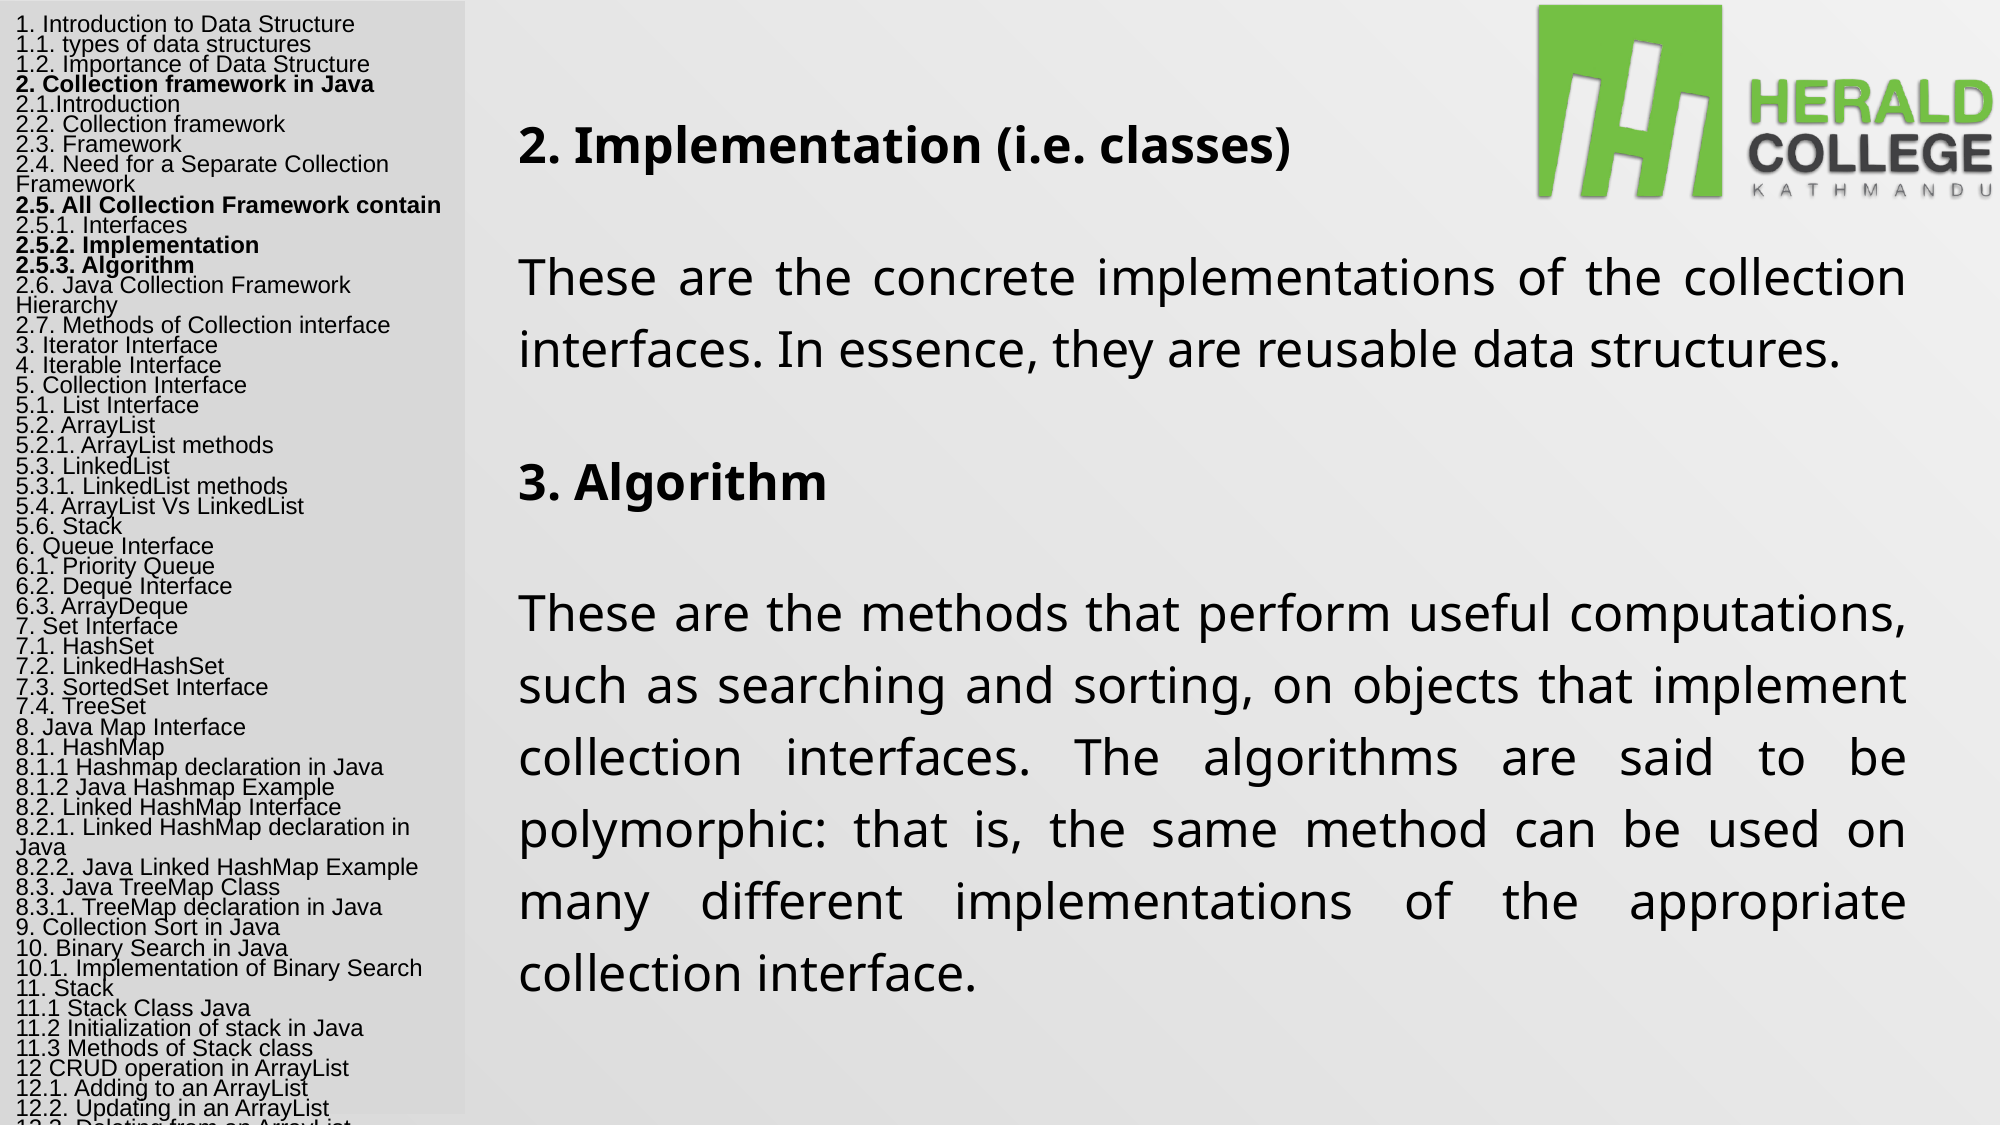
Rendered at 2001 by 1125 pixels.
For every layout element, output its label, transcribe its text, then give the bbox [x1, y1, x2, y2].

text_box 1. Introduction to Data Structure 1.1. types of data structures 1.2. Importance of Data Structure 2. Collection framework in Java 2.1.Introduction 2.2. Collection framework 2.3. Framework 2.4. Need for a Separate Collection Framework 2.5. All Collection Framework contain 2.5.1. Interfaces 2.5.2. Implementation 2.5.3. Algorithm 2.6. Java Collection Framework Hierarchy 2.7. Methods of Collection interface 3. Iterator Interface 4. Iterable Interface 5. Collection Interface 5.1. List Interface 5.2. ArrayList 5.2.1. ArrayList methods 5.3. LinkedList 5.3.1. LinkedList methods 5.4. ArrayList Vs LinkedList 5.6. Stack 6. Queue Interface 6.1. Priority Queue 6.2. Deque Interface 6.3. ArrayDeque 7. Set Interface 7.1. HashSet 7.2. LinkedHashSet 7.3. SortedSet Interface 7.4. TreeSet 8. Java Map Interface 8.1. HashMap 8.1.1 Hashmap declaration in Java 8.1.2 Java Hashmap Example 8.2. Linked HashMap Interface 8.2.1. Linked HashMap declaration in Java 8.2.2. Java Linked HashMap Example 8.3. Java TreeMap Class 8.3.1. TreeMap declaration in Java 9. Collection Sort in Java 10. Binary Search in Java 10.1. Implementation of Binary Search 11. Stack 11.1 Stack Class Java 11.2 Initialization of stack in Java 11.3 Methods of Stack class 12 CRUD operation in ArrayList 12.1. Adding to an ArrayList 12.2. Updating in an ArrayList 12.3. Deleting from an ArrayList 13. Data Access Object(DAO) Pattern 13.1. Implementation of DAO [0, 1, 465, 1125]
picture [1462, 0, 2001, 292]
text_box 2. Implementation (i.e. classes) These are the concrete implementations of the collection interfaces. In essence, they are reusable data structures. 3. Algorithm These are the methods that perform useful computations, such as searching and sorting, on objects that implement collection interfaces. The algorithms are said to be polymorphic: that is, the same method can be used on many different implementations of the appropriate collection interface. [503, 98, 1924, 1059]
